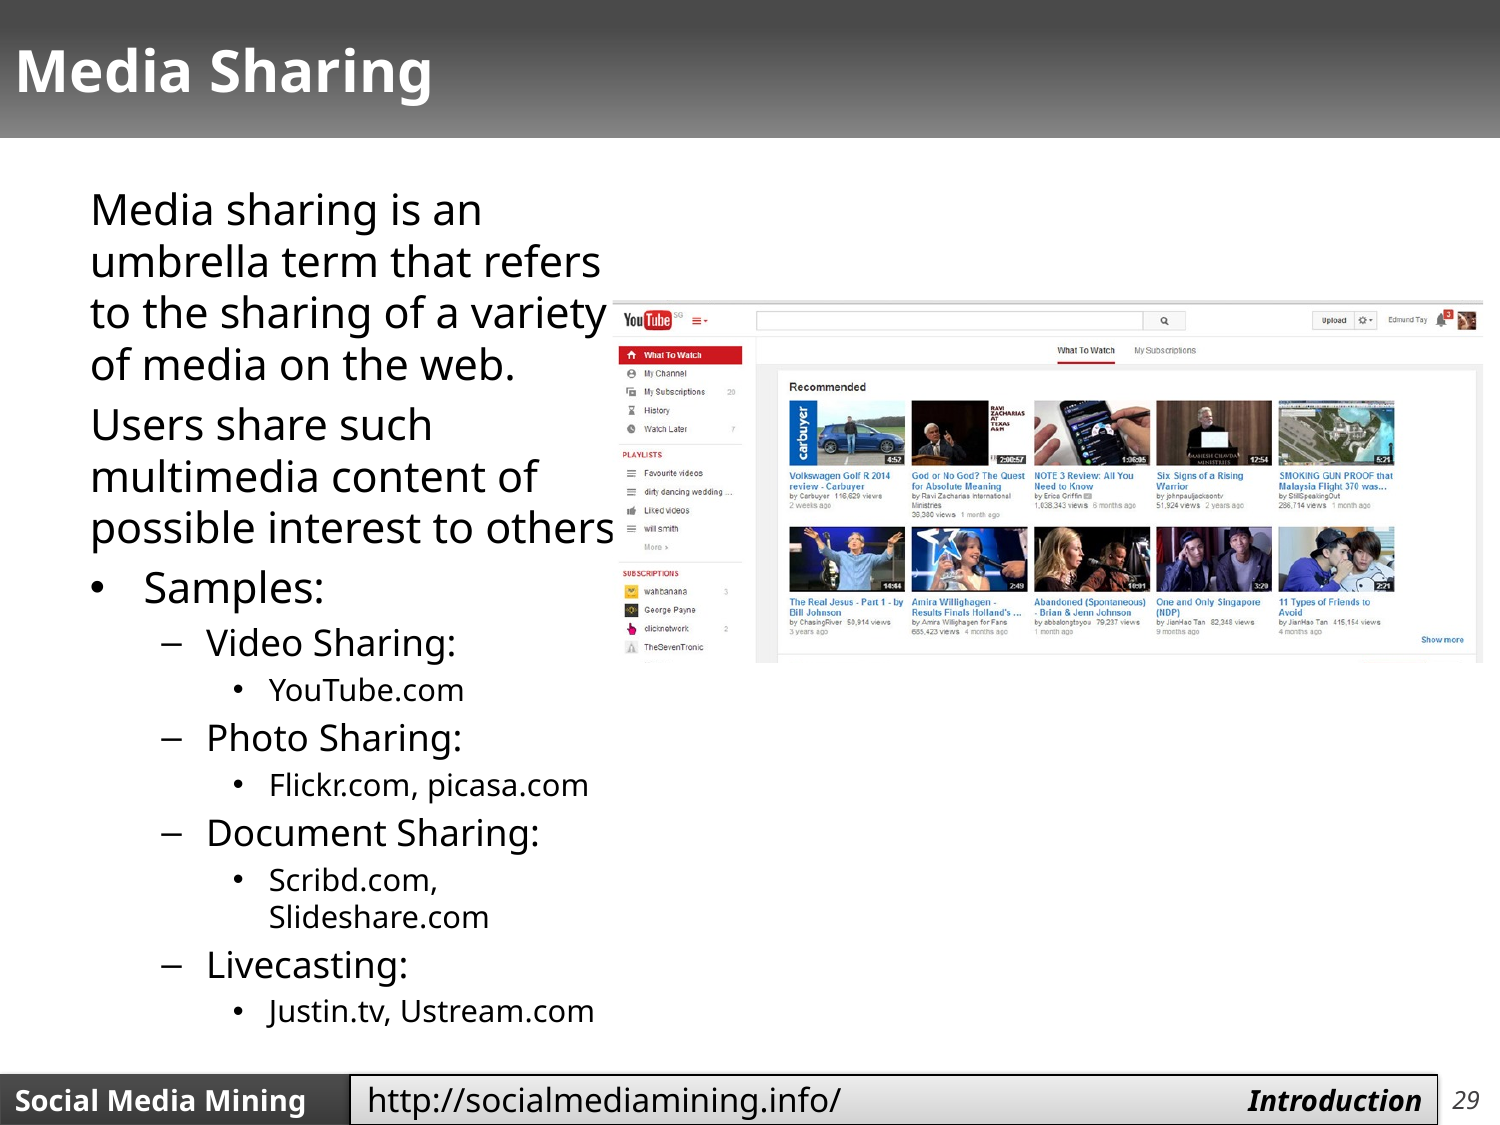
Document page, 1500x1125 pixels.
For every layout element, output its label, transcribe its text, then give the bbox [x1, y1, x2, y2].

picture [612, 299, 1484, 663]
list Media sharing is an umbrella term that refers to the sharing of a variety of media on the web. Users share such multimedia content of possible interest to others Samples: Video Sharing: YouTube.com Photo Sharing: Flickr.com, picasa.com Document Sharing: Scribd.com, Slideshare.com Livecasting: Justin.tv, Ustream.com [75, 174, 650, 1048]
title Media Sharing [0, 0, 1500, 138]
